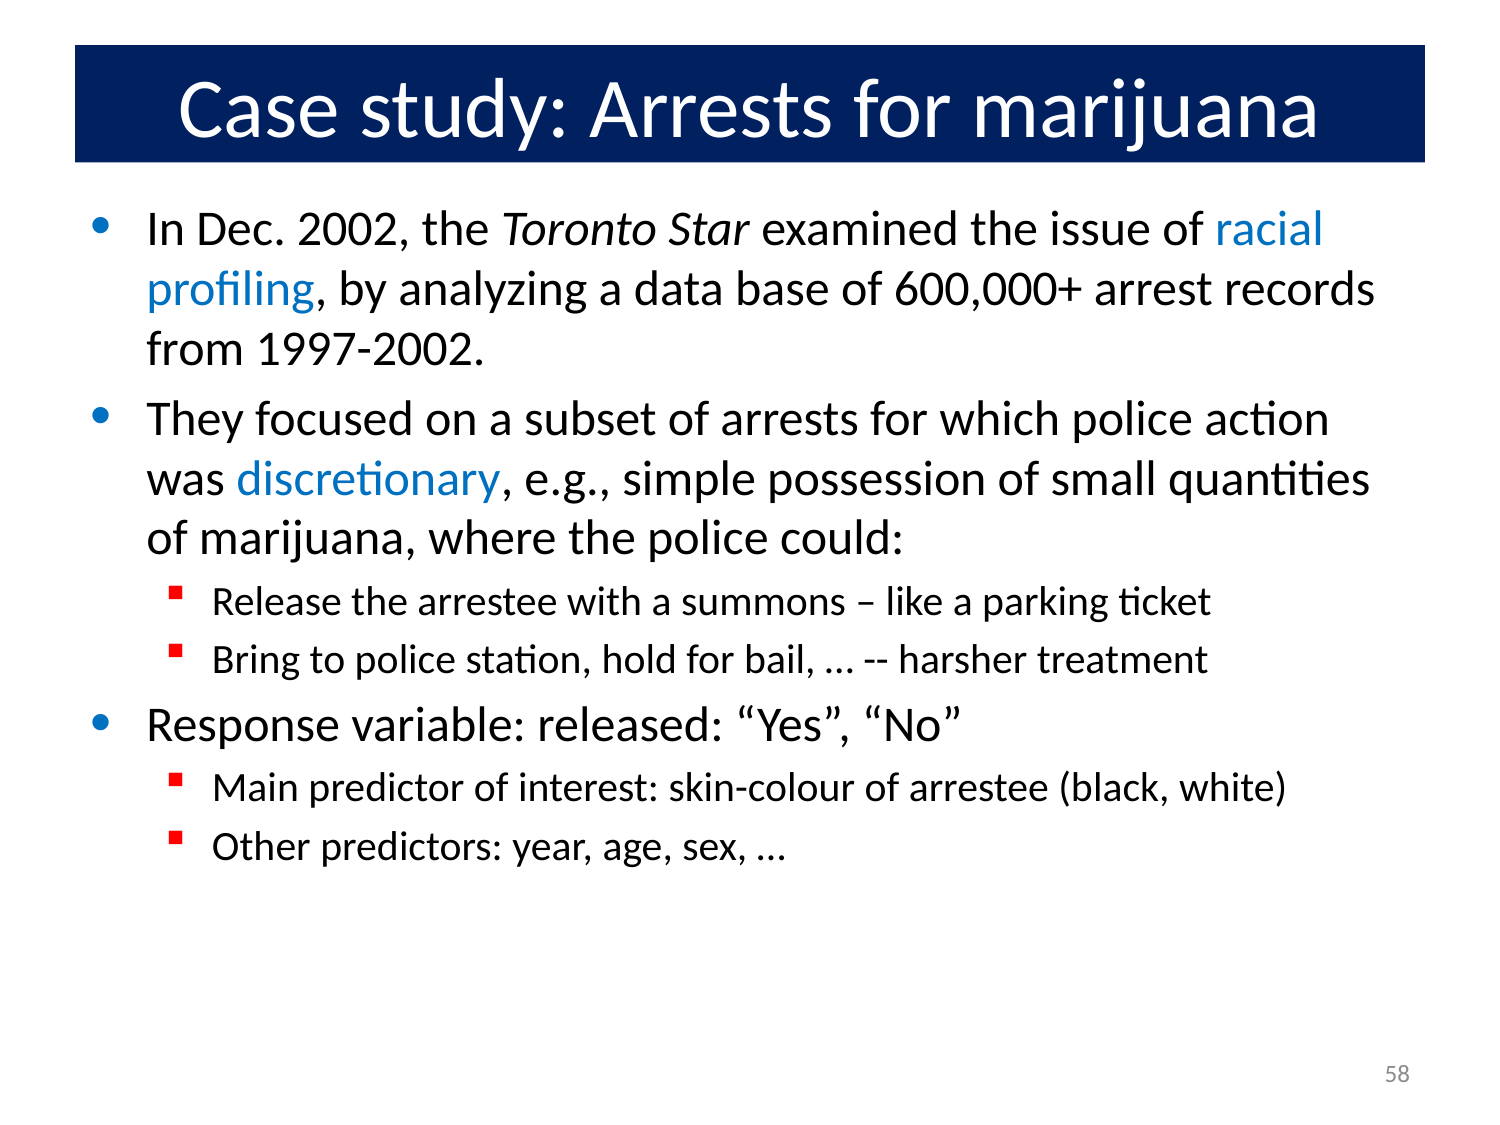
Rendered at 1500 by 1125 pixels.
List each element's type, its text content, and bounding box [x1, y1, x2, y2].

title Case study: Arrests for marijuana [75, 45, 1425, 163]
list In Dec. 2002, the Toronto Star examined the issue of racial profiling, by analyzing a data base of 600,000+ arrest records from 1997-2002. They focused on a subset of arrests for which police action was discretionary, e.g., simple possession of small quantities of marijuana, where the police could: Release the arrestee with a summons – like a parking ticket Bring to police station, hold for bail, … -- harsher treatment Response variable: released: “Yes”, “No” Main predictor of interest: skin-colour of arrestee (black, white) Other predictors: year, age, sex, … [75, 187, 1425, 1025]
slide_number 58 [1074, 1042, 1425, 1103]
